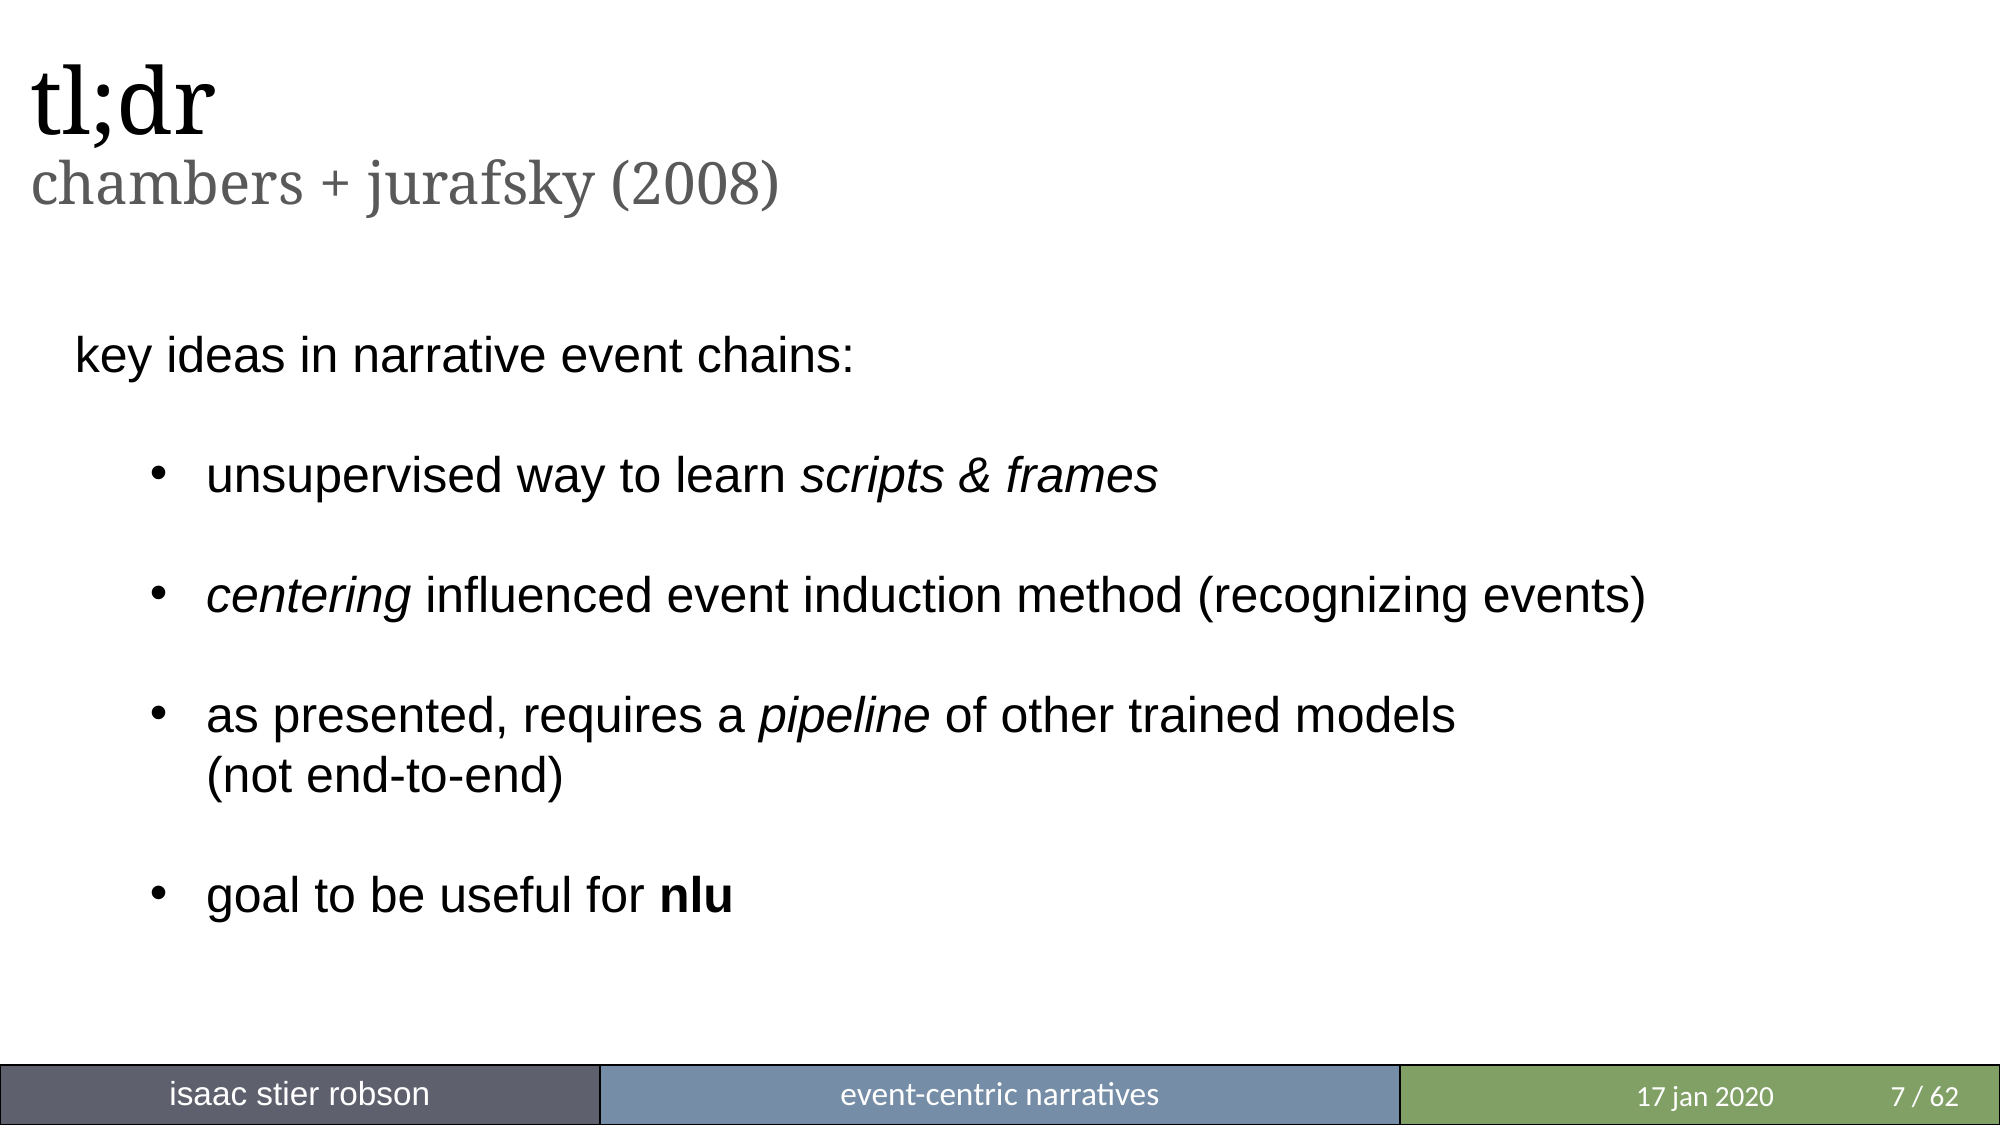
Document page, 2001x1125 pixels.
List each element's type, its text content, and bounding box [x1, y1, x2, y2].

text_box 17 jan 2020 7 / 62 [1401, 1064, 2000, 1125]
text_box isaac stier robson [0, 1064, 599, 1125]
text_box key ideas in narrative event chains: unsupervised way to learn scripts & frames centering influenced event induction method (recognizing events) as presented, requires a pipeline of other trained models (not end-to-end) goal to be useful for nlu [59, 314, 1966, 930]
title tl;dr chambers + jurafsky (2008) [15, 47, 1878, 265]
text_box event-centric narratives [599, 1064, 1401, 1125]
